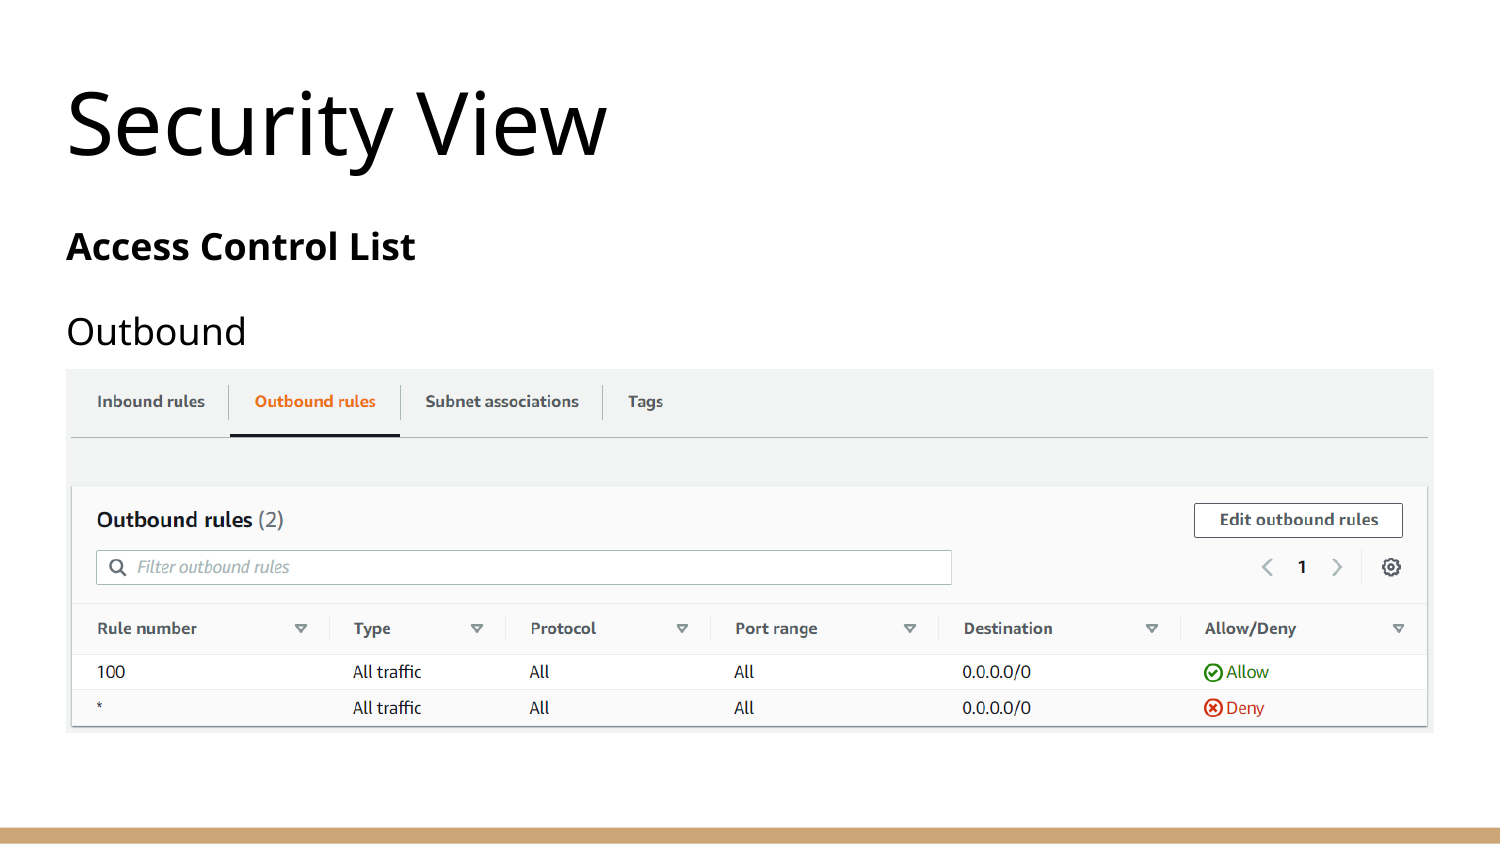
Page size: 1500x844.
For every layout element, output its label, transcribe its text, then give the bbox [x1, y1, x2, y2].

title Security View [51, 51, 1449, 189]
picture [65, 369, 1435, 734]
list Access Control List Outbound [51, 200, 1449, 752]
